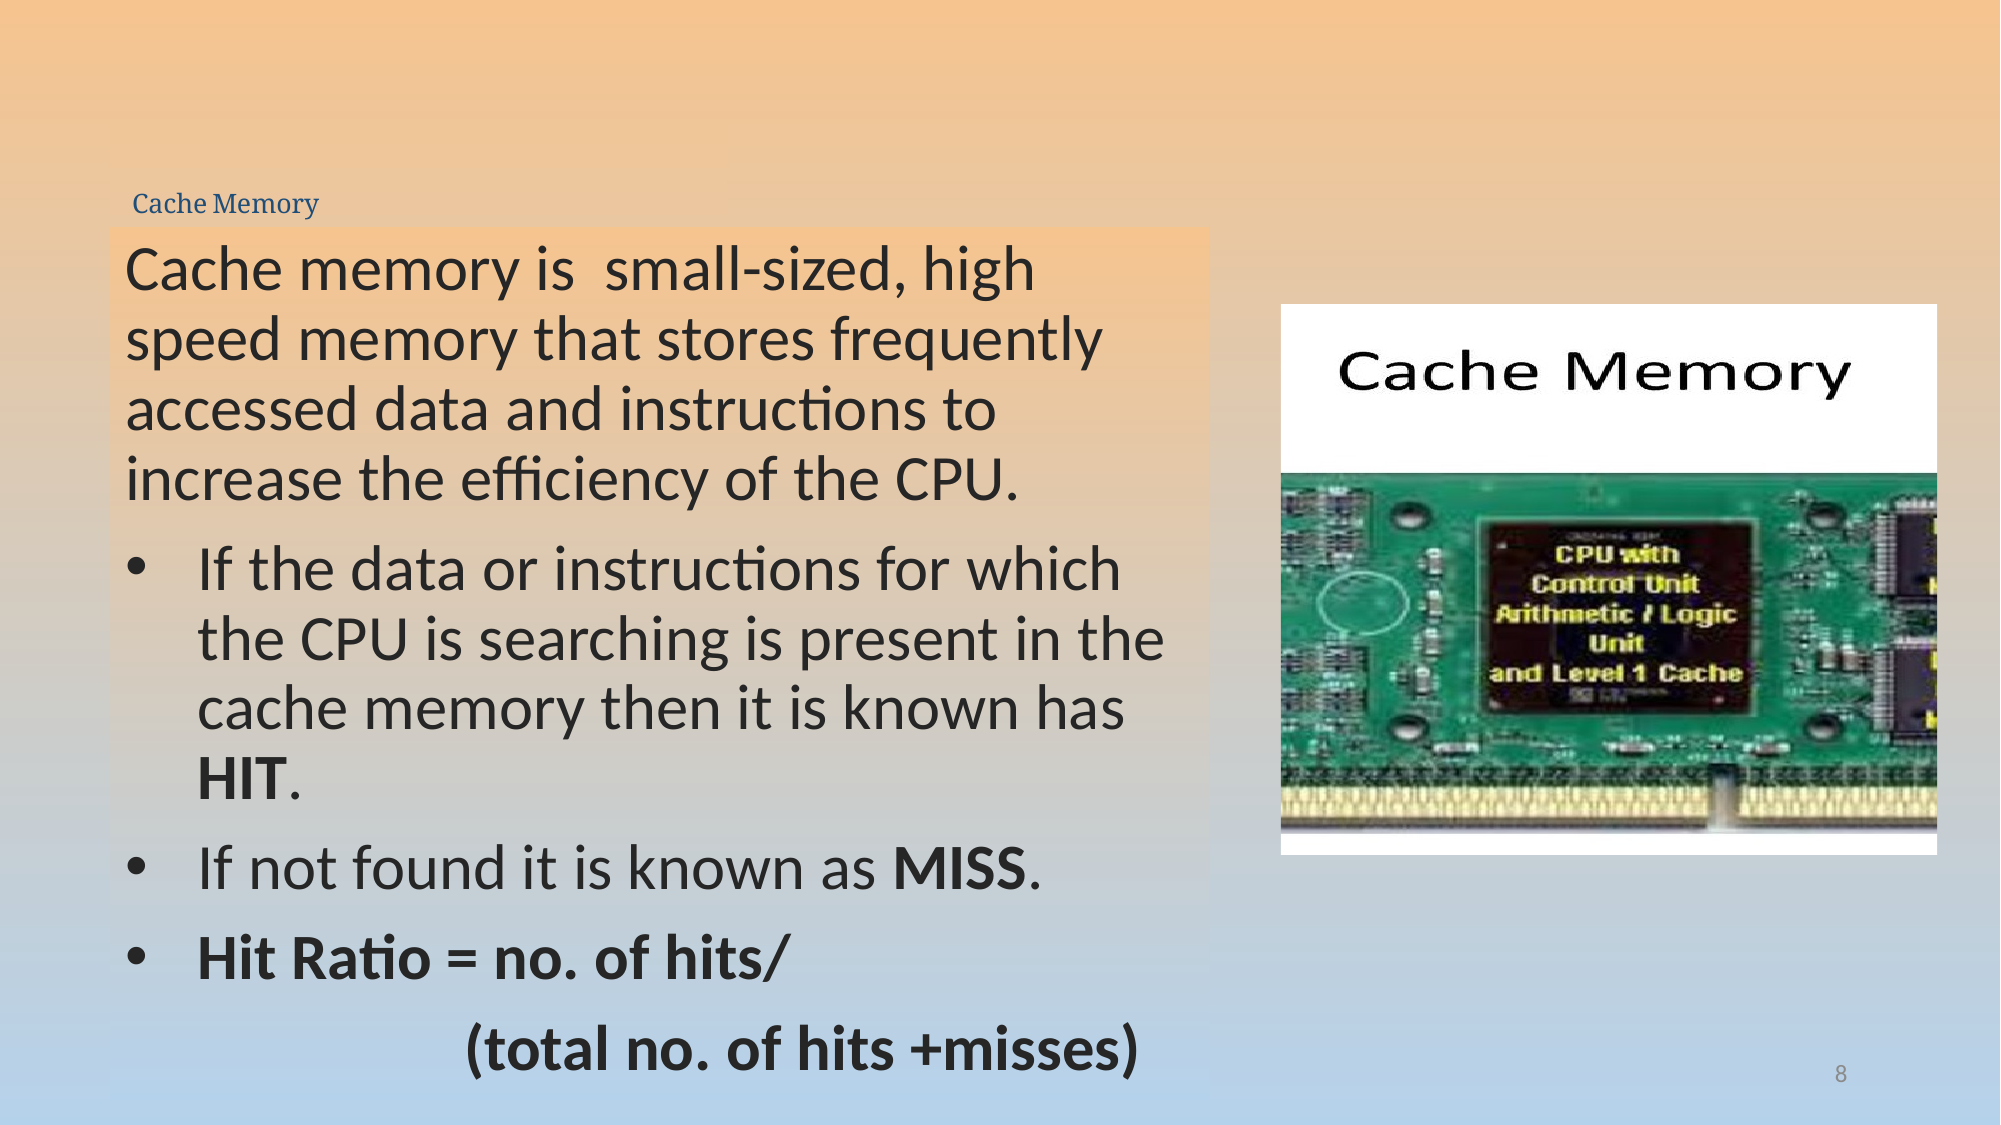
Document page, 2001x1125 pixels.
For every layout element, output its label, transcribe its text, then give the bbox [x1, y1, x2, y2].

title Cache Memory [110, 124, 727, 227]
footer Memory [662, 1042, 1338, 1103]
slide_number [137, 1042, 588, 1103]
slide_number 8 [1412, 1042, 1863, 1103]
list Cache memory is small-sized, high speed memory that stores frequently accessed data and instructions to increase the efficiency of the CPU. If the data or instructions for which the CPU is searching is present in the cache memory then it is known has HIT. If not found it is known as MISS. Hit Ratio = no. of hits/ (total no. of hits +misses) [110, 227, 1210, 1100]
picture [1280, 304, 1938, 855]
